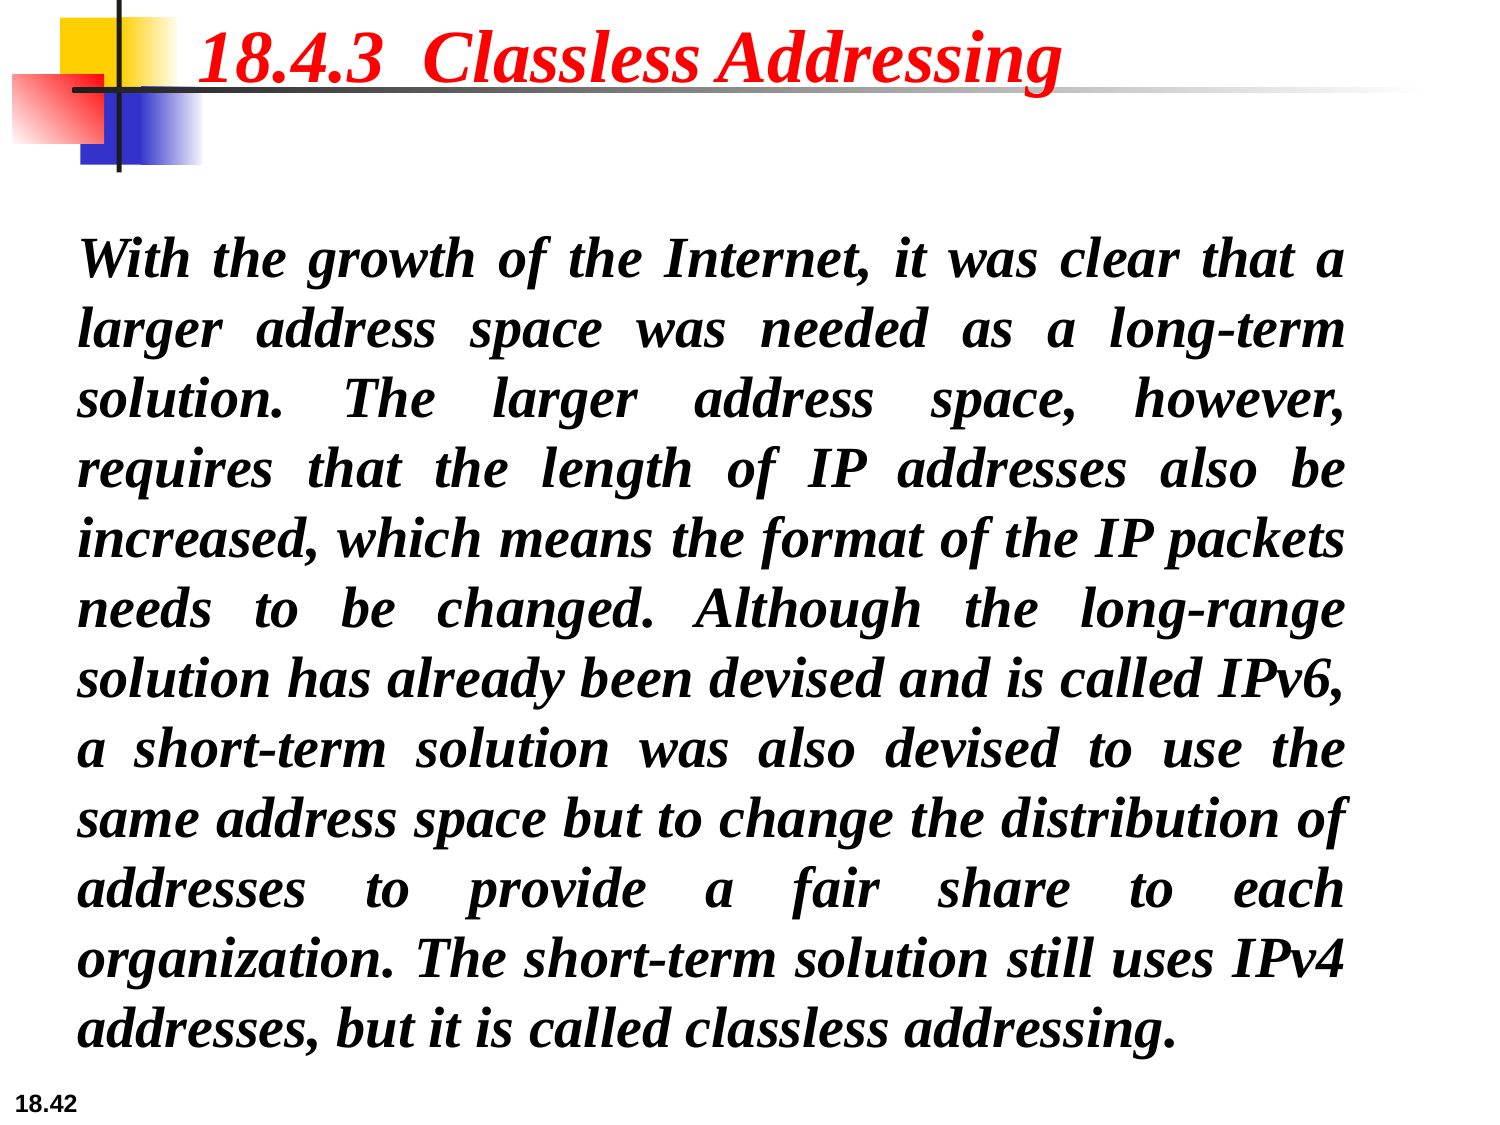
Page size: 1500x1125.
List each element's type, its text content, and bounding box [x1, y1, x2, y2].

text_box With the growth of the Internet, it was clear that a larger address space was needed as a long-term solution. The larger address space, however, requires that the length of IP addresses also be increased, which means the format of the IP packets needs to be changed. Although the long-range solution has already been devised and is called IPv6, a short-term solution was also devised to use the same address space but to change the distribution of addresses to provide a fair share to each organization. The short-term solution still uses IPv4 addresses, but it is called classless addressing. [62, 212, 1363, 1067]
text_box [60, 17, 116, 86]
text_box [122, 17, 177, 86]
text_box [12, 74, 105, 144]
text_box [80, 93, 116, 165]
text_box [116, 93, 122, 173]
text_box 18.7 [0, 1050, 313, 1125]
text_box [116, 0, 122, 87]
text_box [1079, 87, 1422, 93]
text_box [72, 87, 182, 93]
text_box 18.4.3 Classless Addressing [182, 0, 1079, 105]
text_box [122, 93, 141, 165]
text_box [141, 93, 202, 165]
